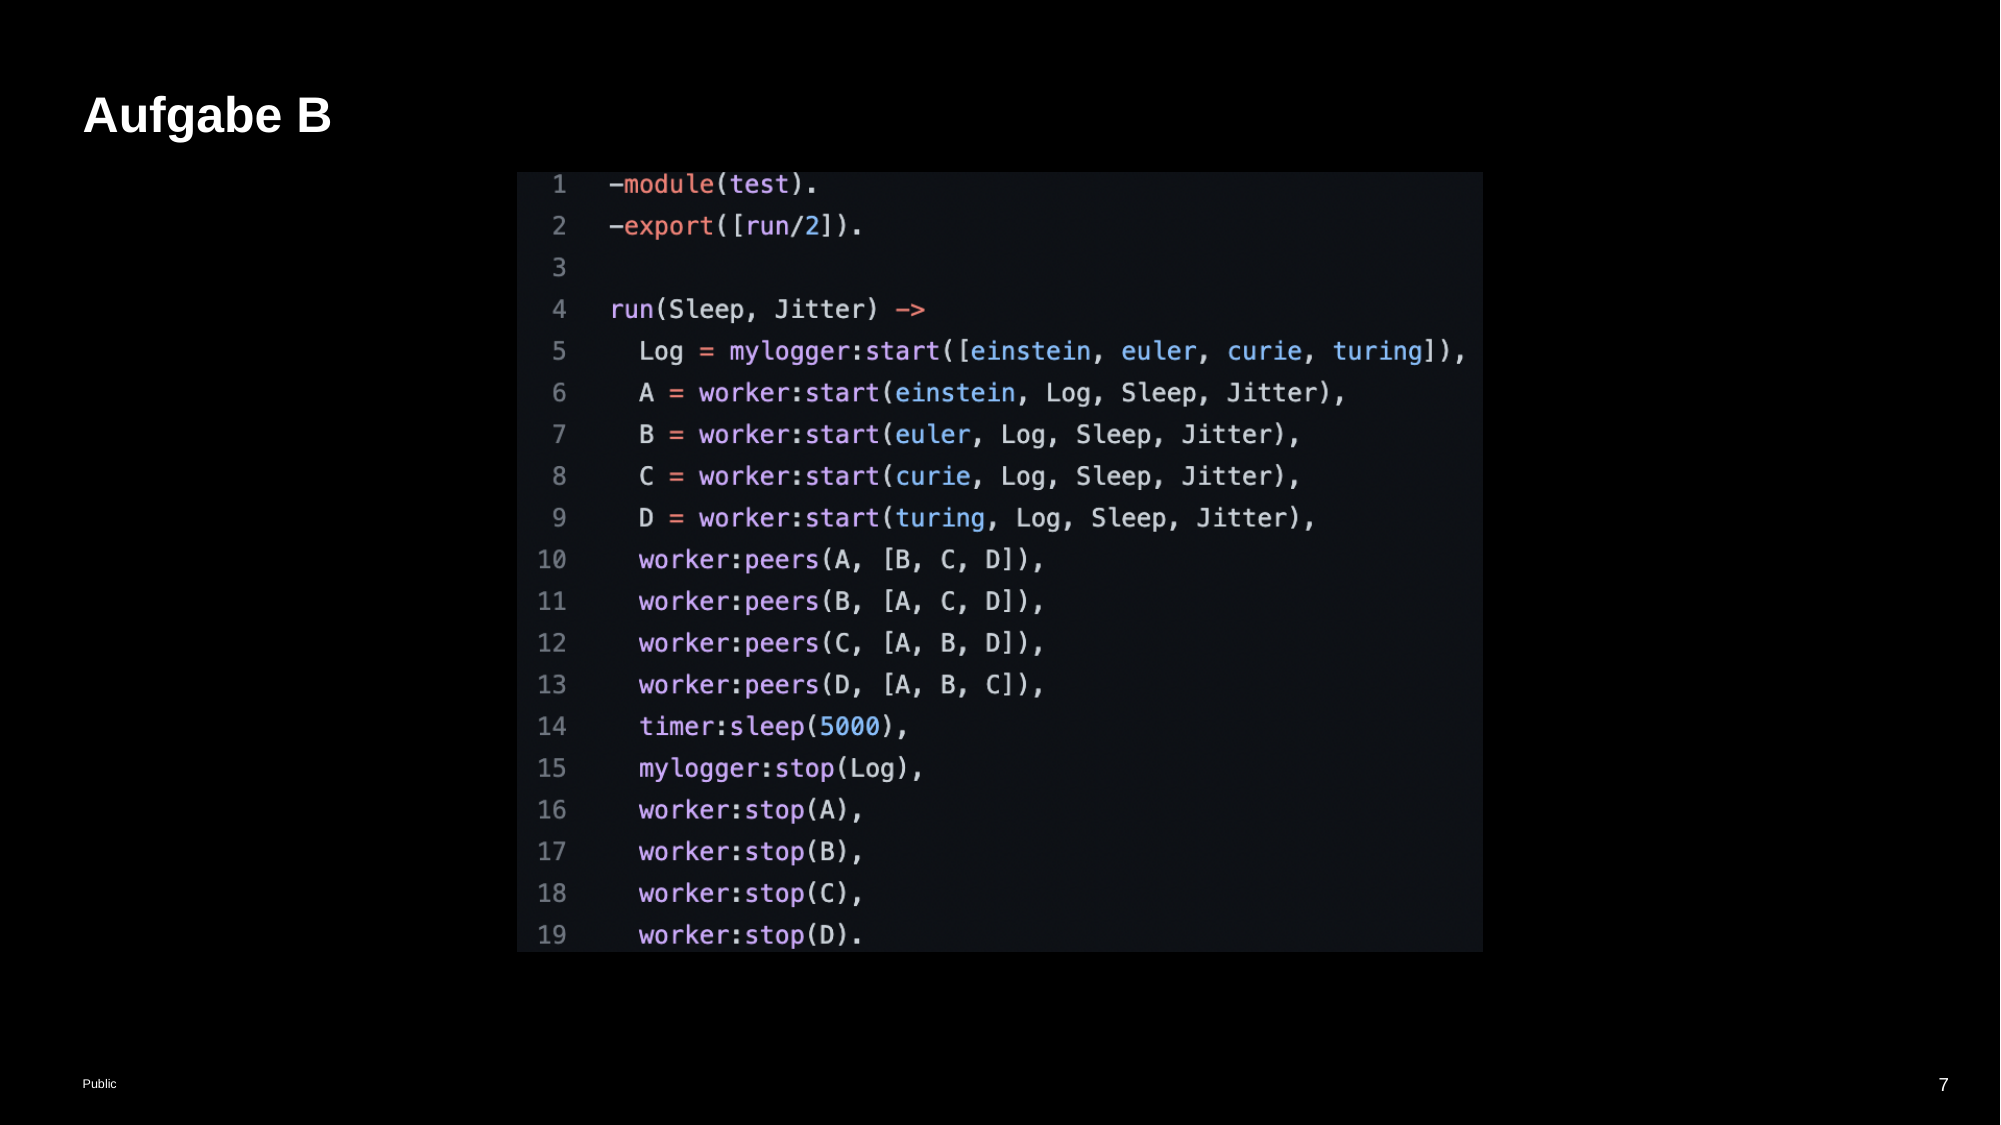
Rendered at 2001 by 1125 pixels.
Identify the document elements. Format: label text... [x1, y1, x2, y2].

picture [517, 172, 1483, 953]
title Aufgabe B [82, 82, 1918, 144]
